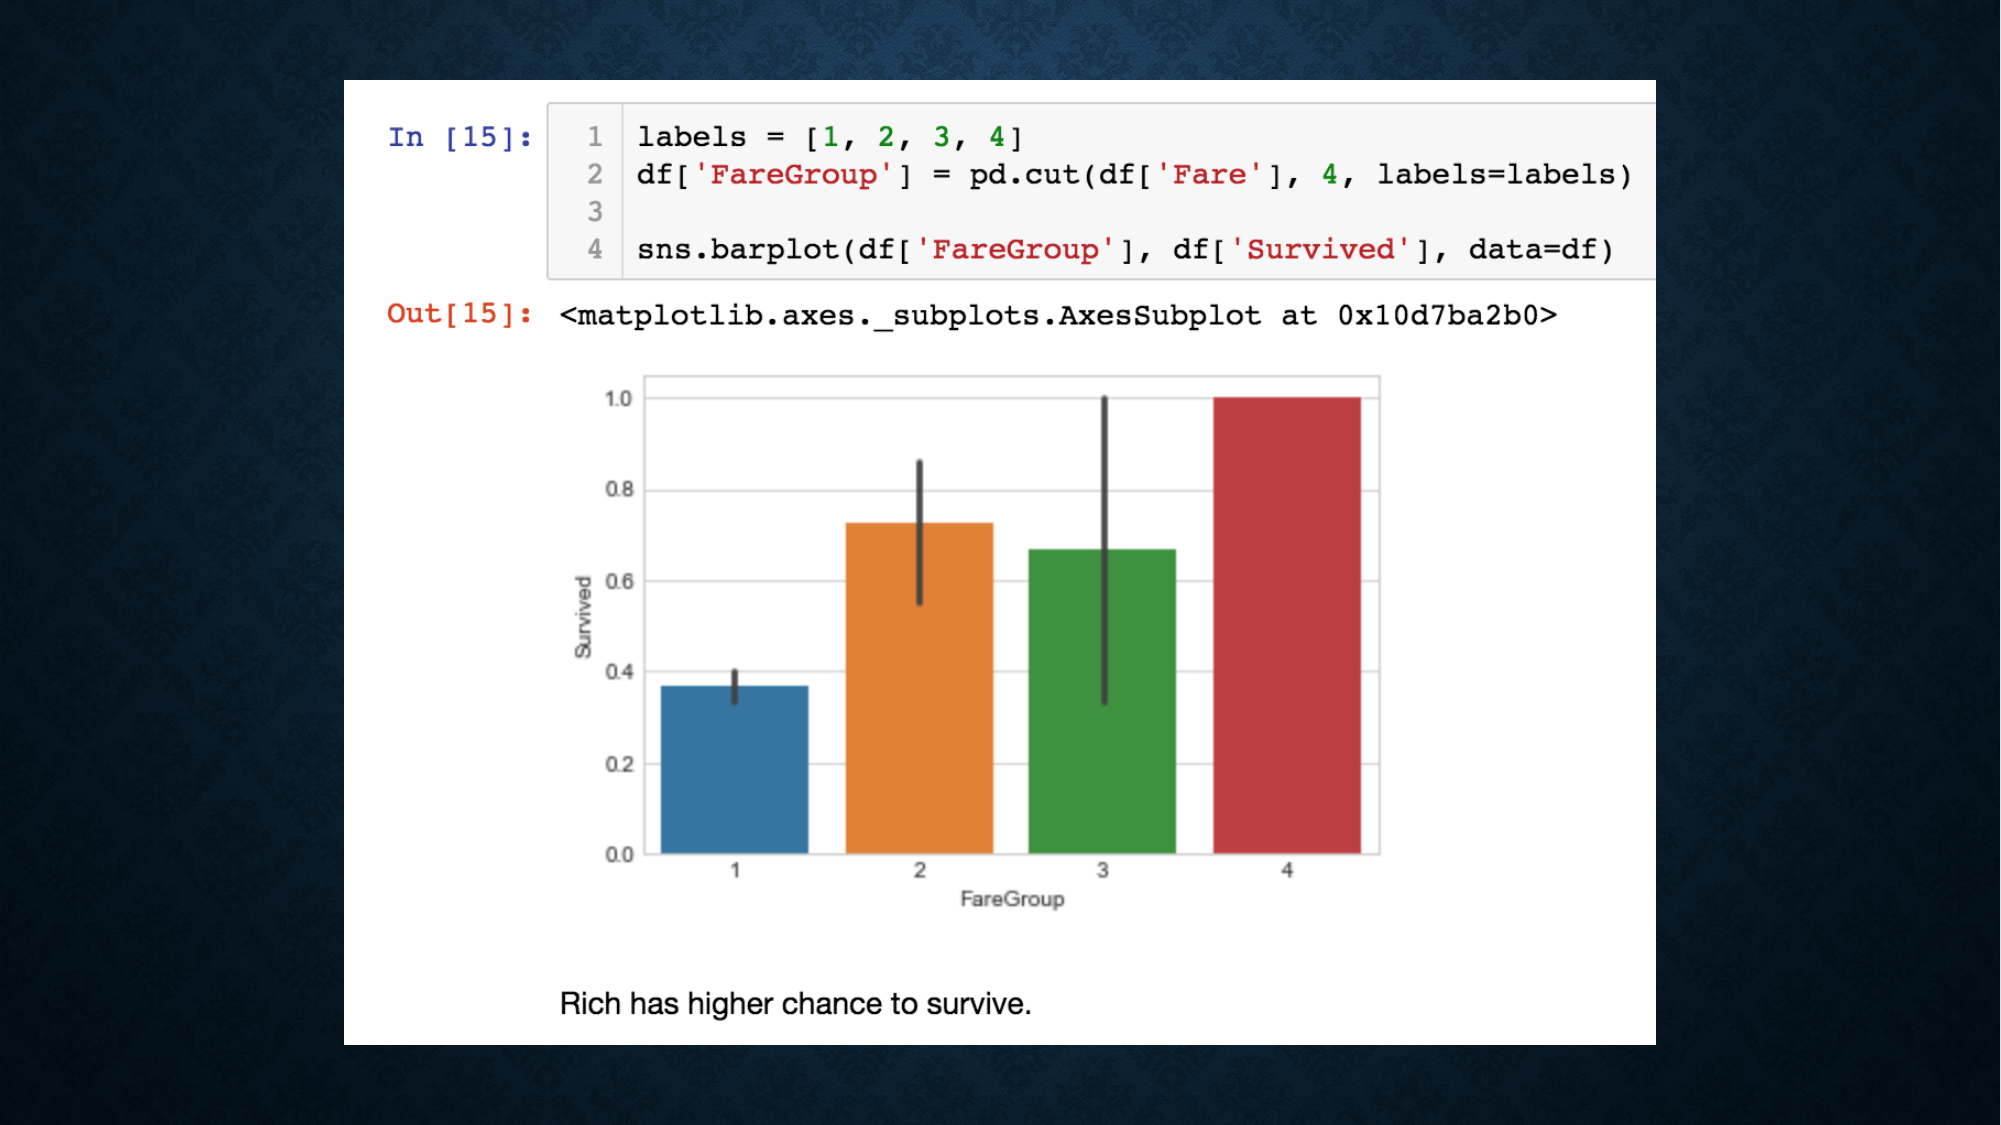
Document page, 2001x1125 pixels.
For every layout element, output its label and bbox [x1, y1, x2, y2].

picture [343, 80, 1657, 1045]
